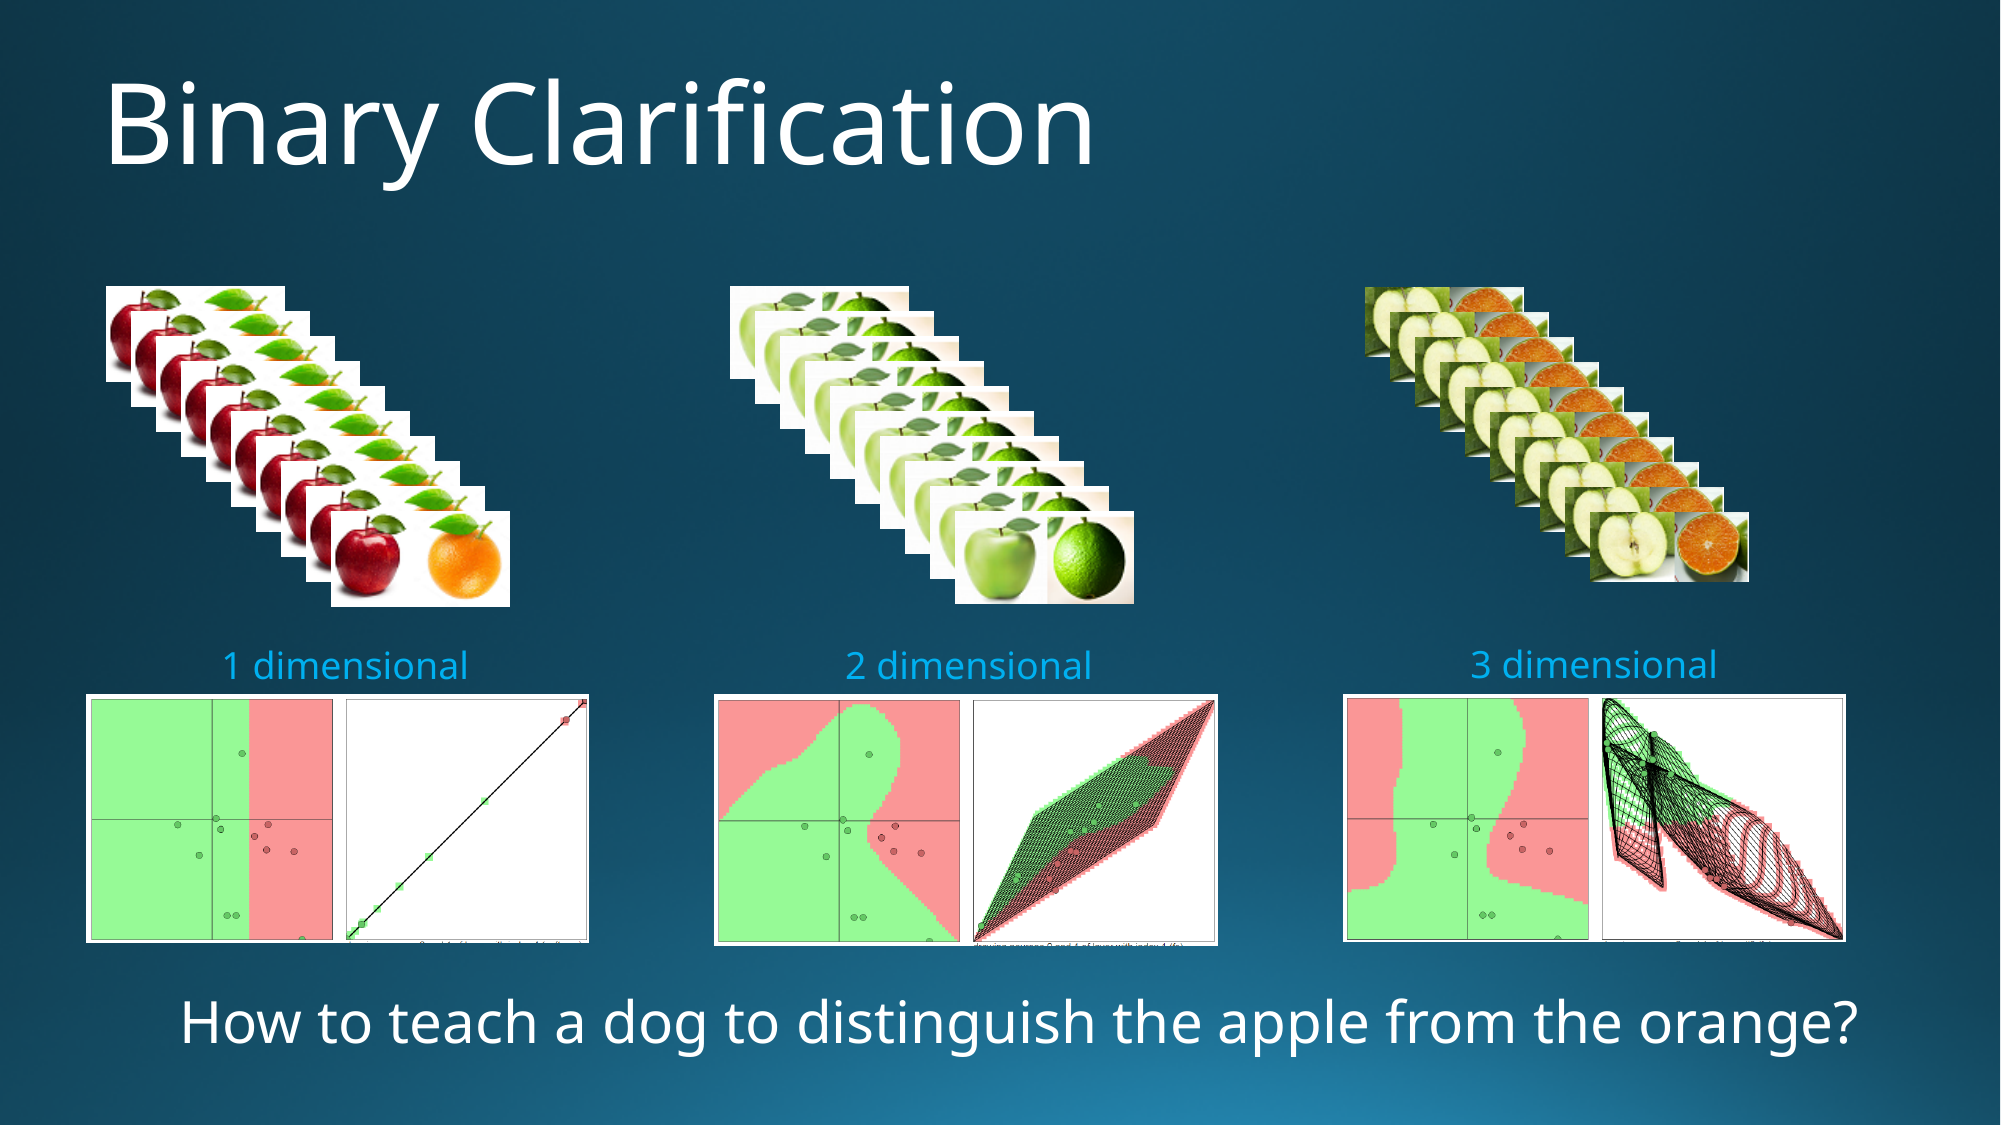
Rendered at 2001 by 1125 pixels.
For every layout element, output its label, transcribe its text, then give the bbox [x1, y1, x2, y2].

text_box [86, 634, 589, 943]
title Binary Clarification [86, 39, 1726, 218]
picture [0, 0, 2001, 1125]
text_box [1343, 634, 1846, 942]
list How to teach a dog to distinguish the apple from the orange? [105, 985, 1933, 1122]
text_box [713, 634, 1218, 946]
